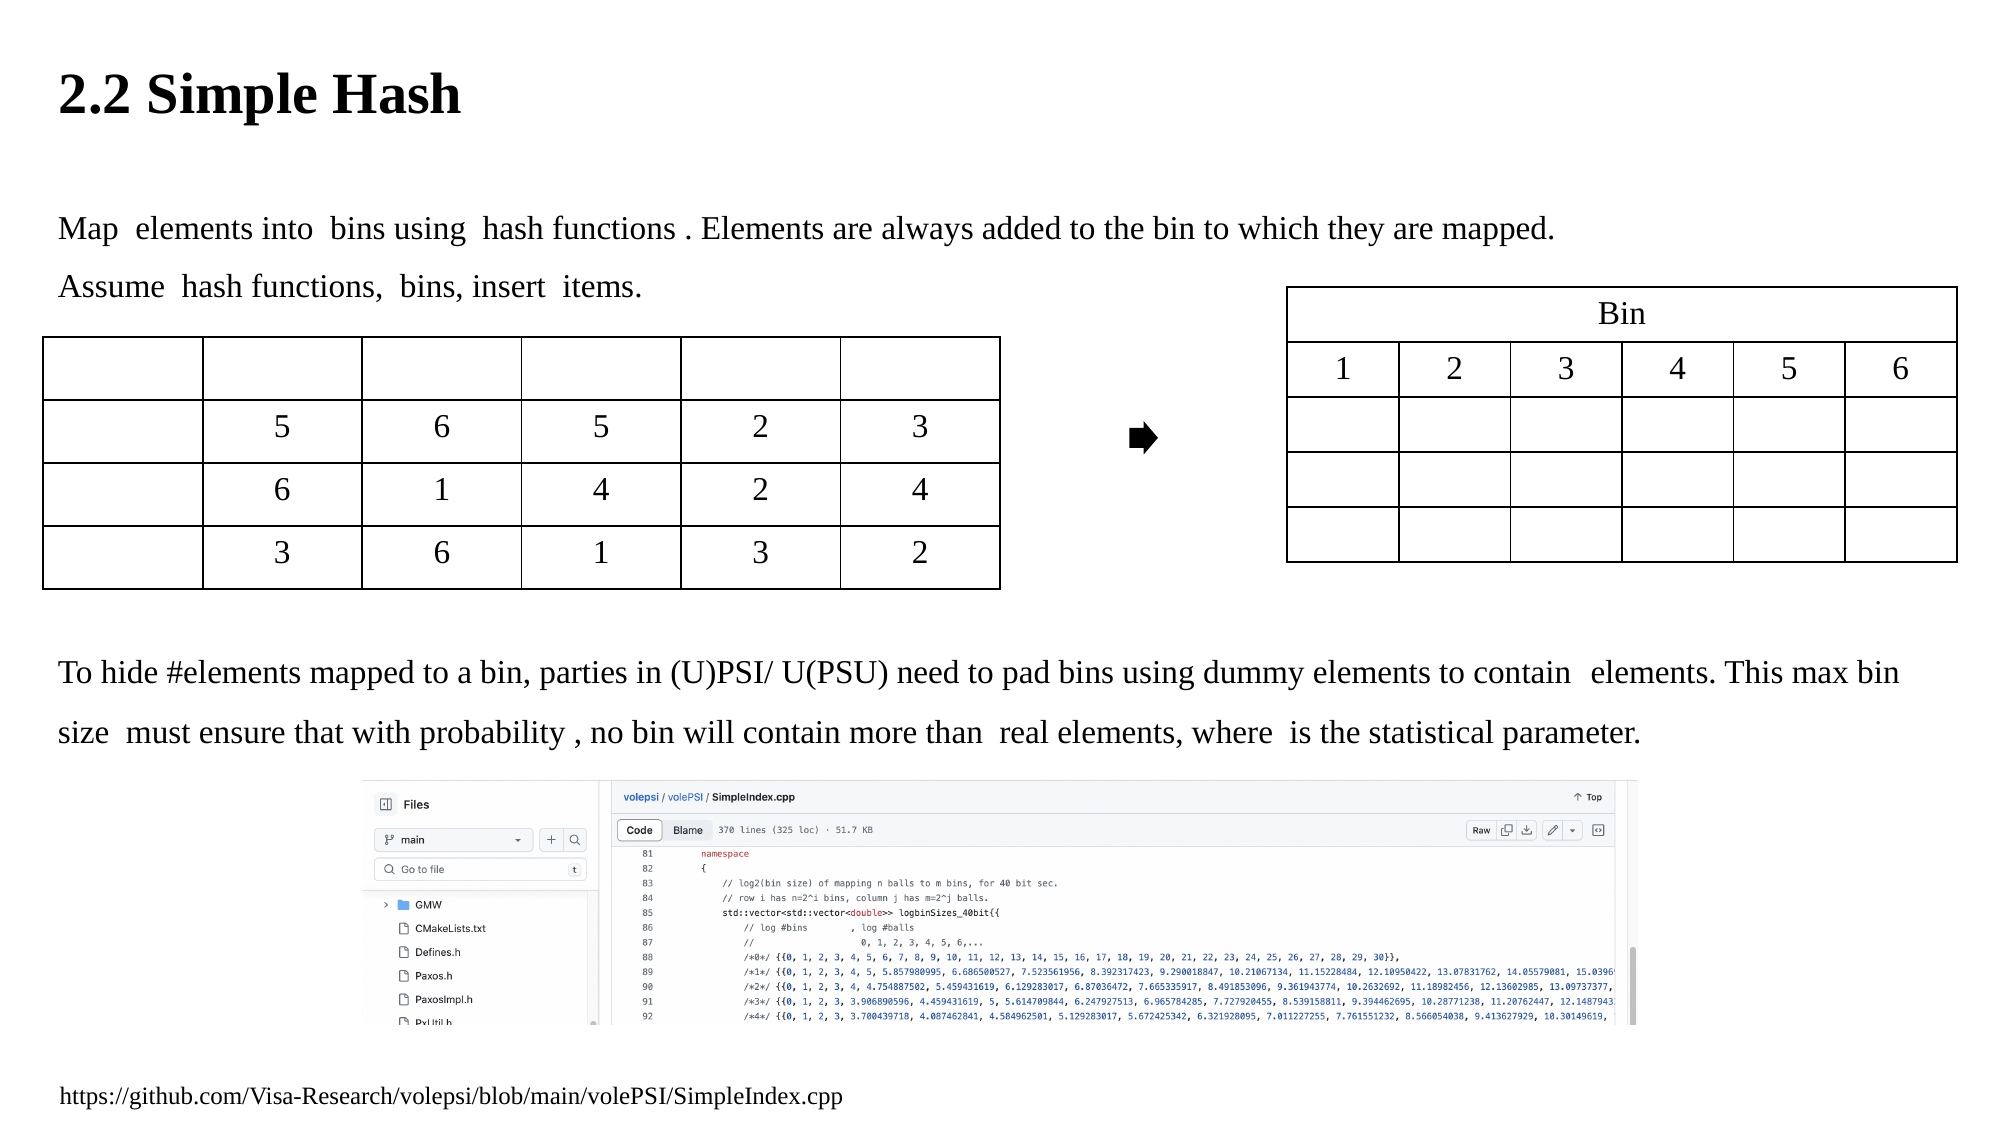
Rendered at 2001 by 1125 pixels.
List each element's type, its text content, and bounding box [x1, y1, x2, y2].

text_box https://github.com/Visa-Research/volepsi/blob/main/volePSI/SimpleIndex.cpp [44, 1064, 1959, 1124]
text_box 2.2 Simple Hash [0, 1, 1321, 180]
text_box [1129, 421, 1158, 455]
picture [362, 779, 1638, 1025]
